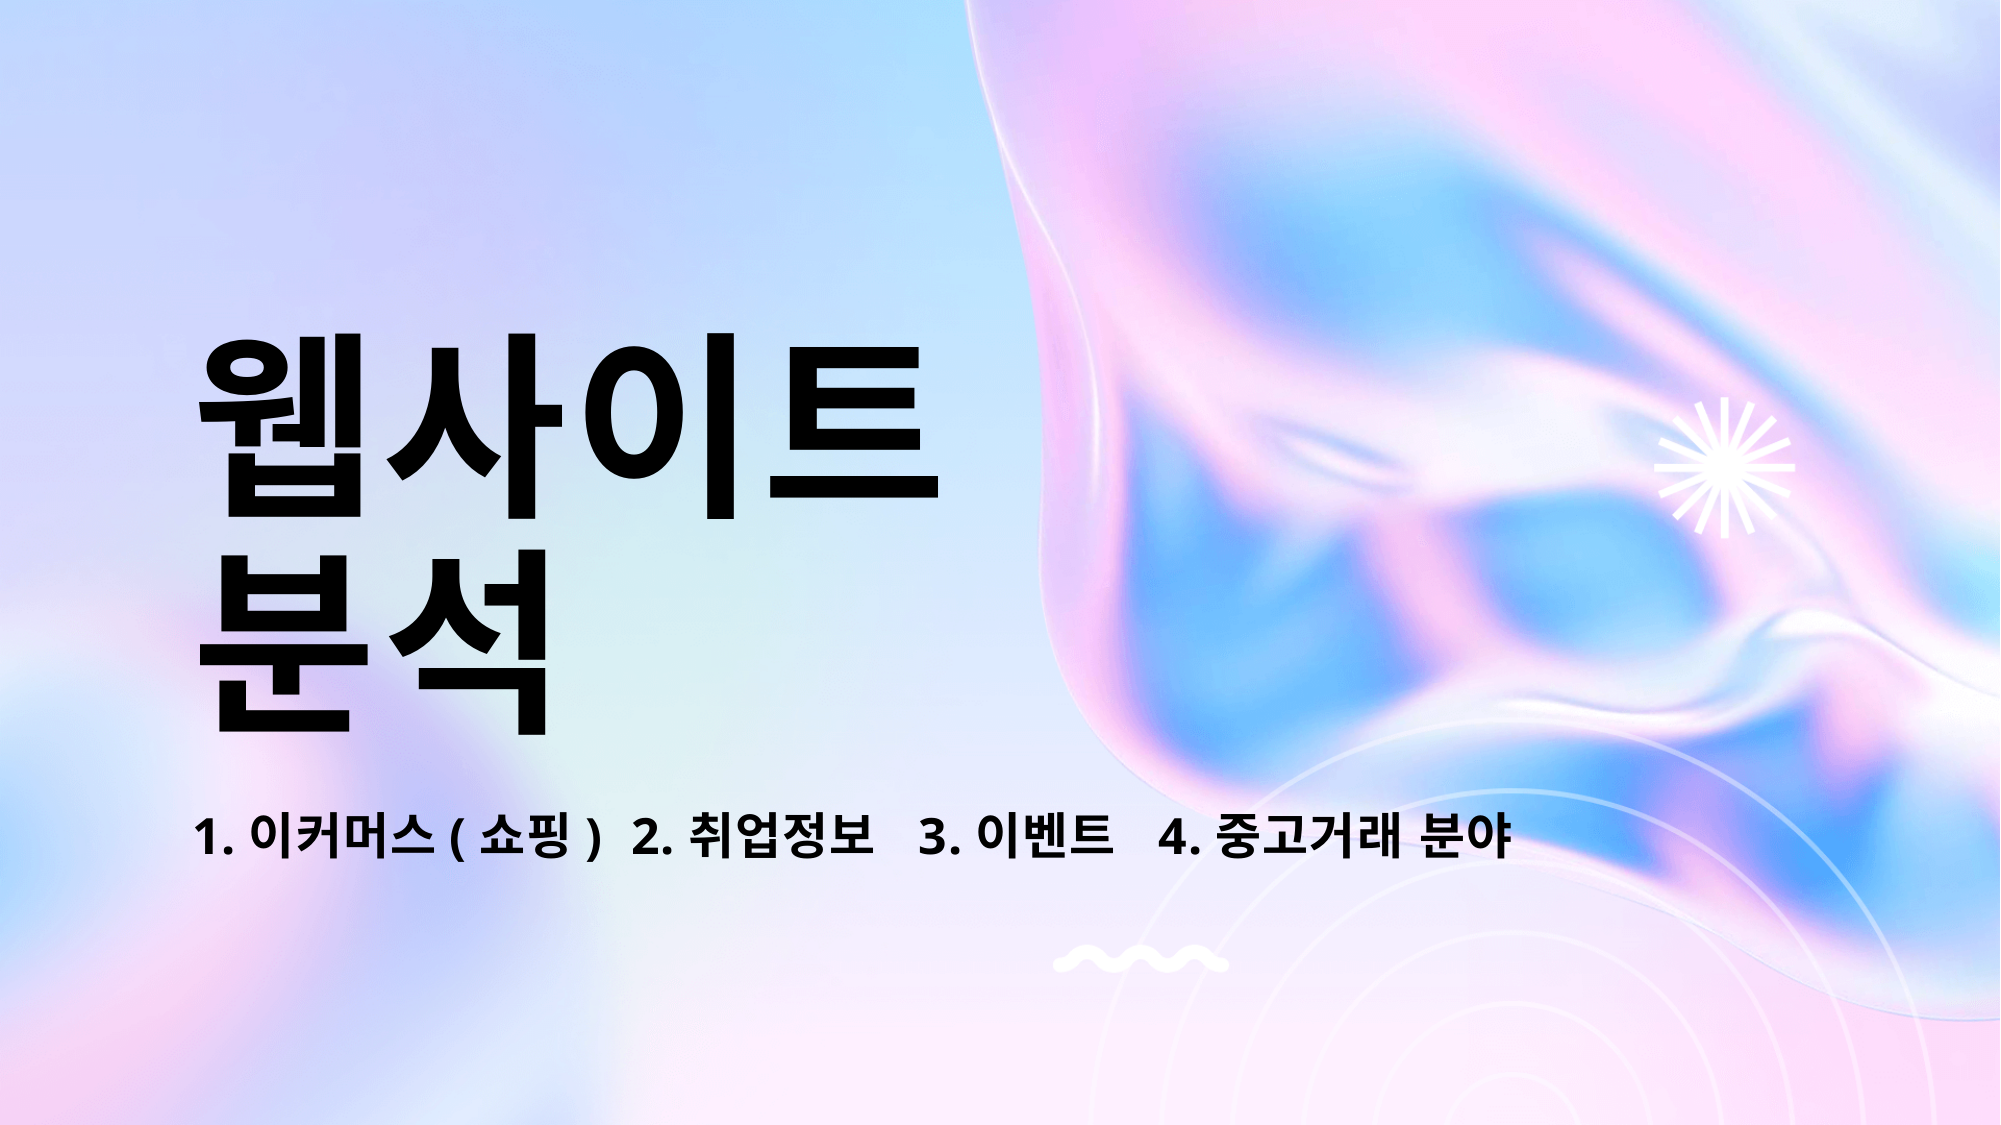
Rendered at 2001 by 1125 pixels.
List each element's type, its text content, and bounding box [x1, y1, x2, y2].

picture [0, 0, 2000, 1125]
title 웹사이트 분석 [176, 321, 1824, 713]
subtitle 1.이커머스(쇼핑) 2.취업정보 3.이벤트 4.중고거래 분야 [176, 803, 1824, 1014]
